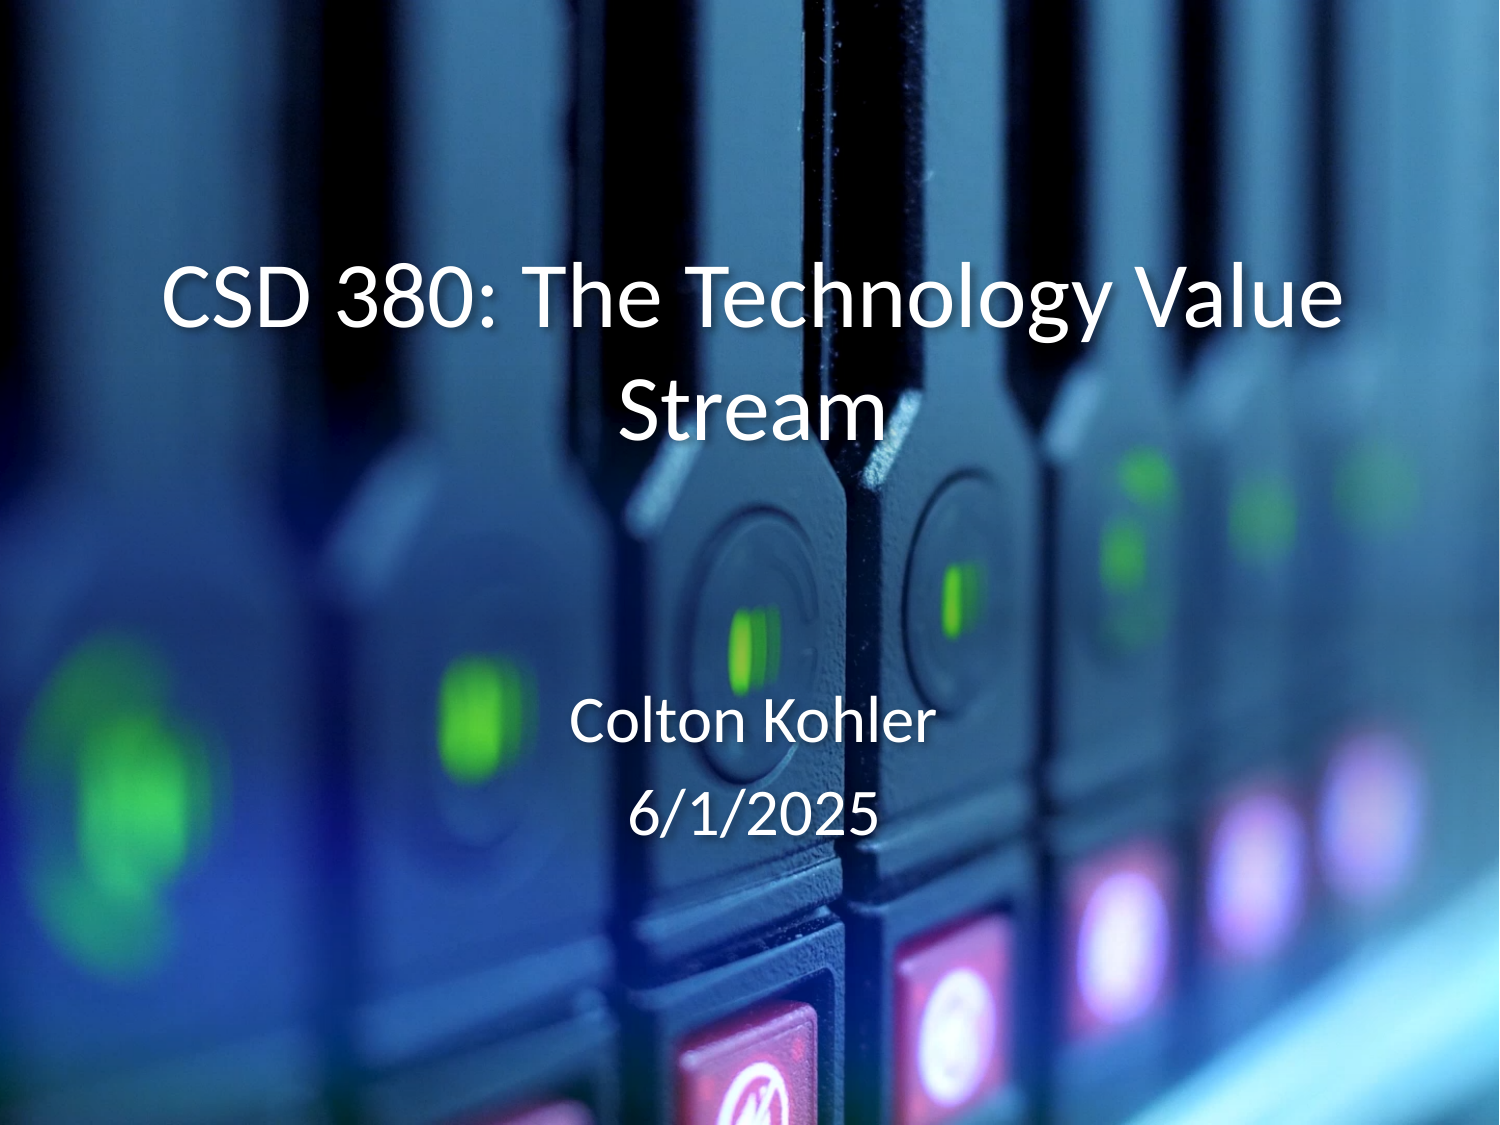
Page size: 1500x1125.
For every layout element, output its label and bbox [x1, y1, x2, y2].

text_box [0, 0, 1500, 1125]
